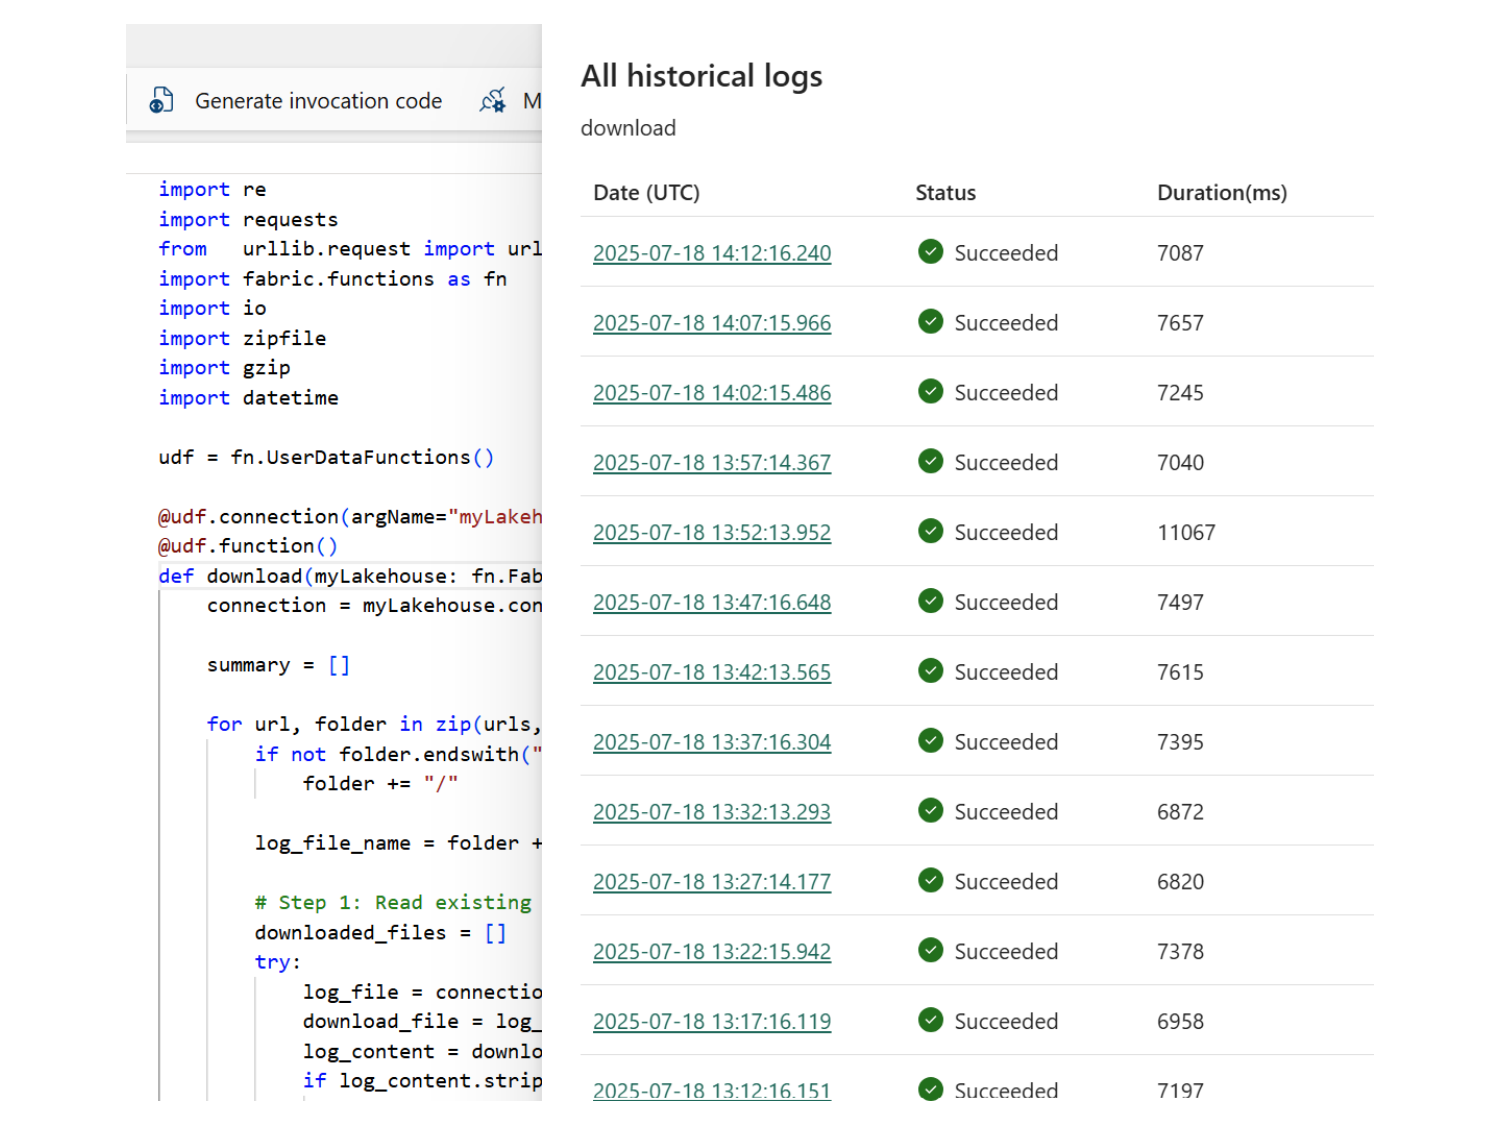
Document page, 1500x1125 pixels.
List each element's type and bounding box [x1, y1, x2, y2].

picture [126, 24, 1374, 1101]
